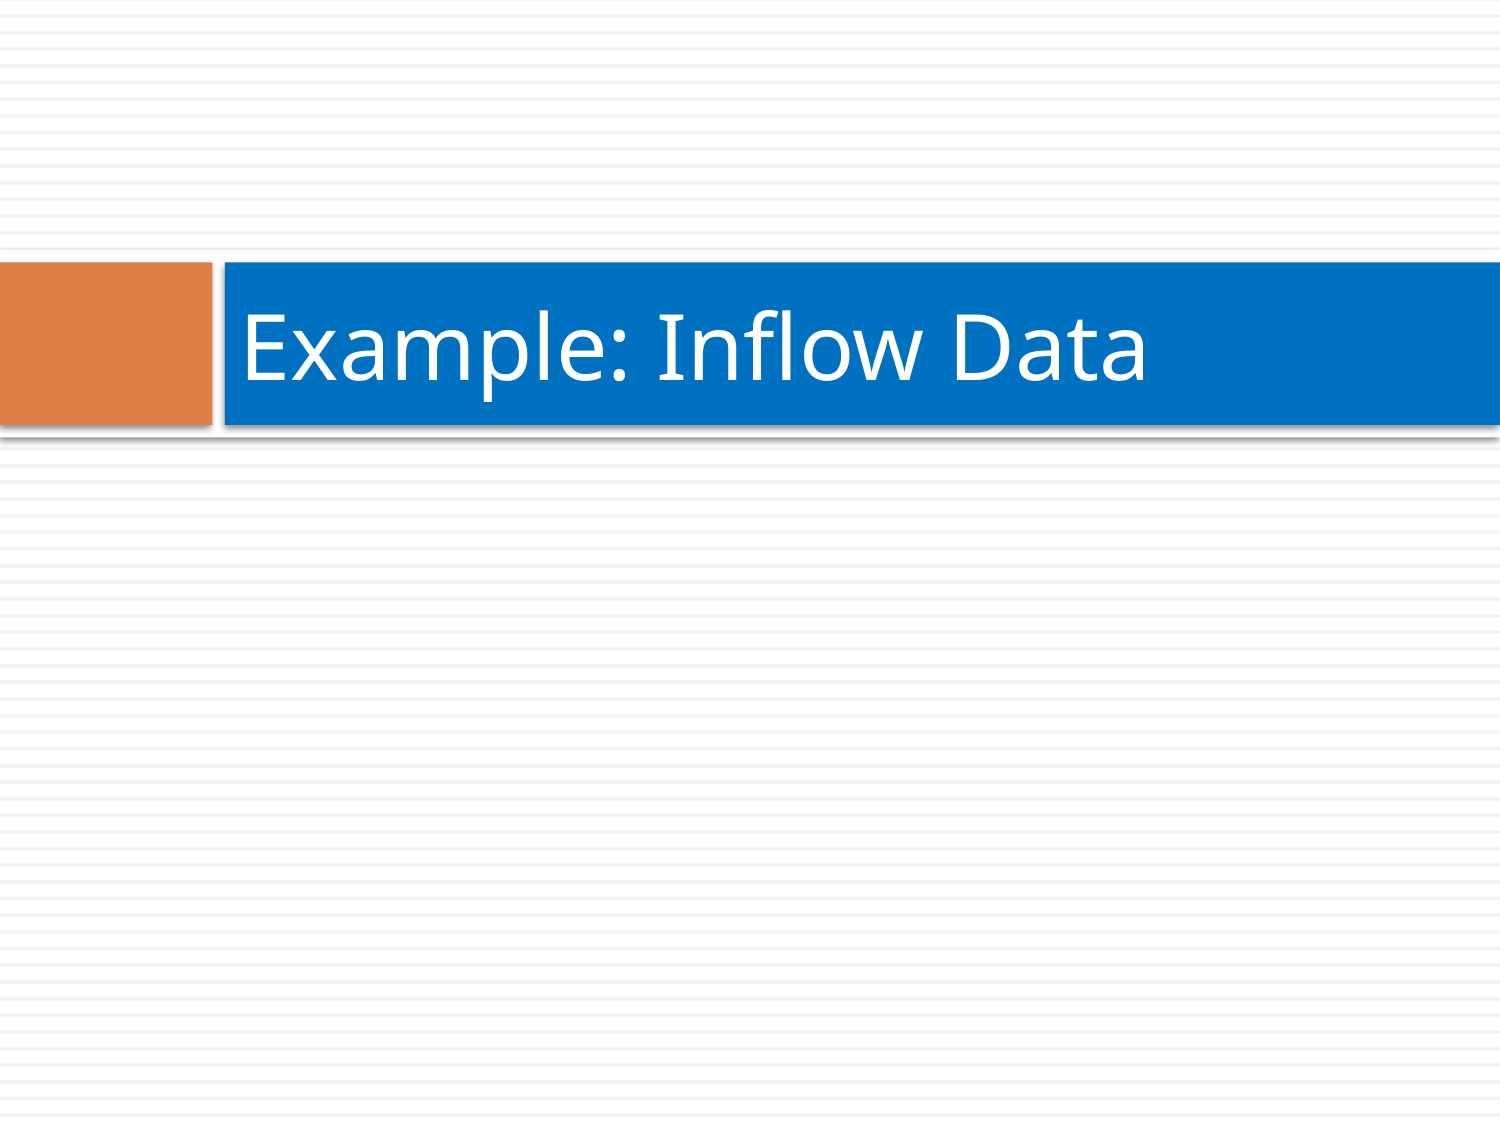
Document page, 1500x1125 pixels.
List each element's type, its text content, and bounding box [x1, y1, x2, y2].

title Example: Inflow Data [225, 262, 1475, 425]
